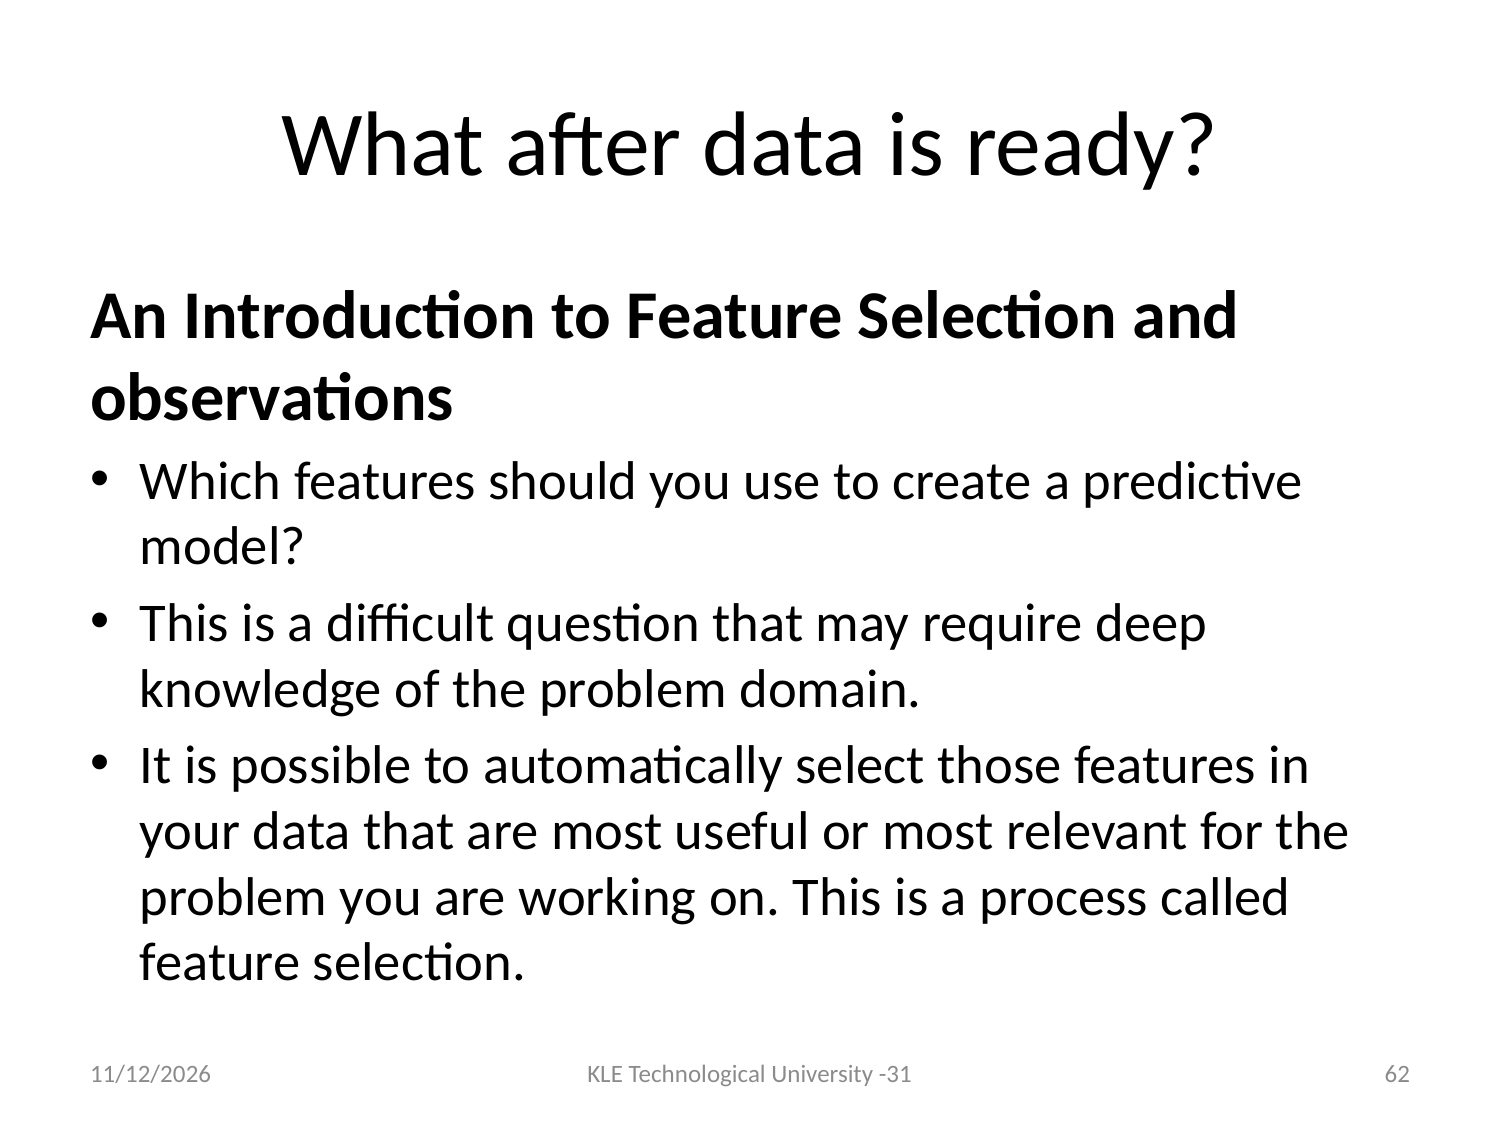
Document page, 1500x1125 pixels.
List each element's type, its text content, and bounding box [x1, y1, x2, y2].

title What after data is ready? [75, 45, 1425, 233]
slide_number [75, 1042, 425, 1103]
slide_number 62 [1074, 1042, 1425, 1103]
list An Introduction to Feature Selection and observations Which features should you use to create a predictive model? This is a difficult question that may require deep knowledge of the problem domain. It is possible to automatically select those features in your data that are most useful or most relevant for the problem you are working on. This is a process called feature selection. [75, 262, 1425, 1005]
footer KLE Technological University -31 [512, 1042, 988, 1103]
